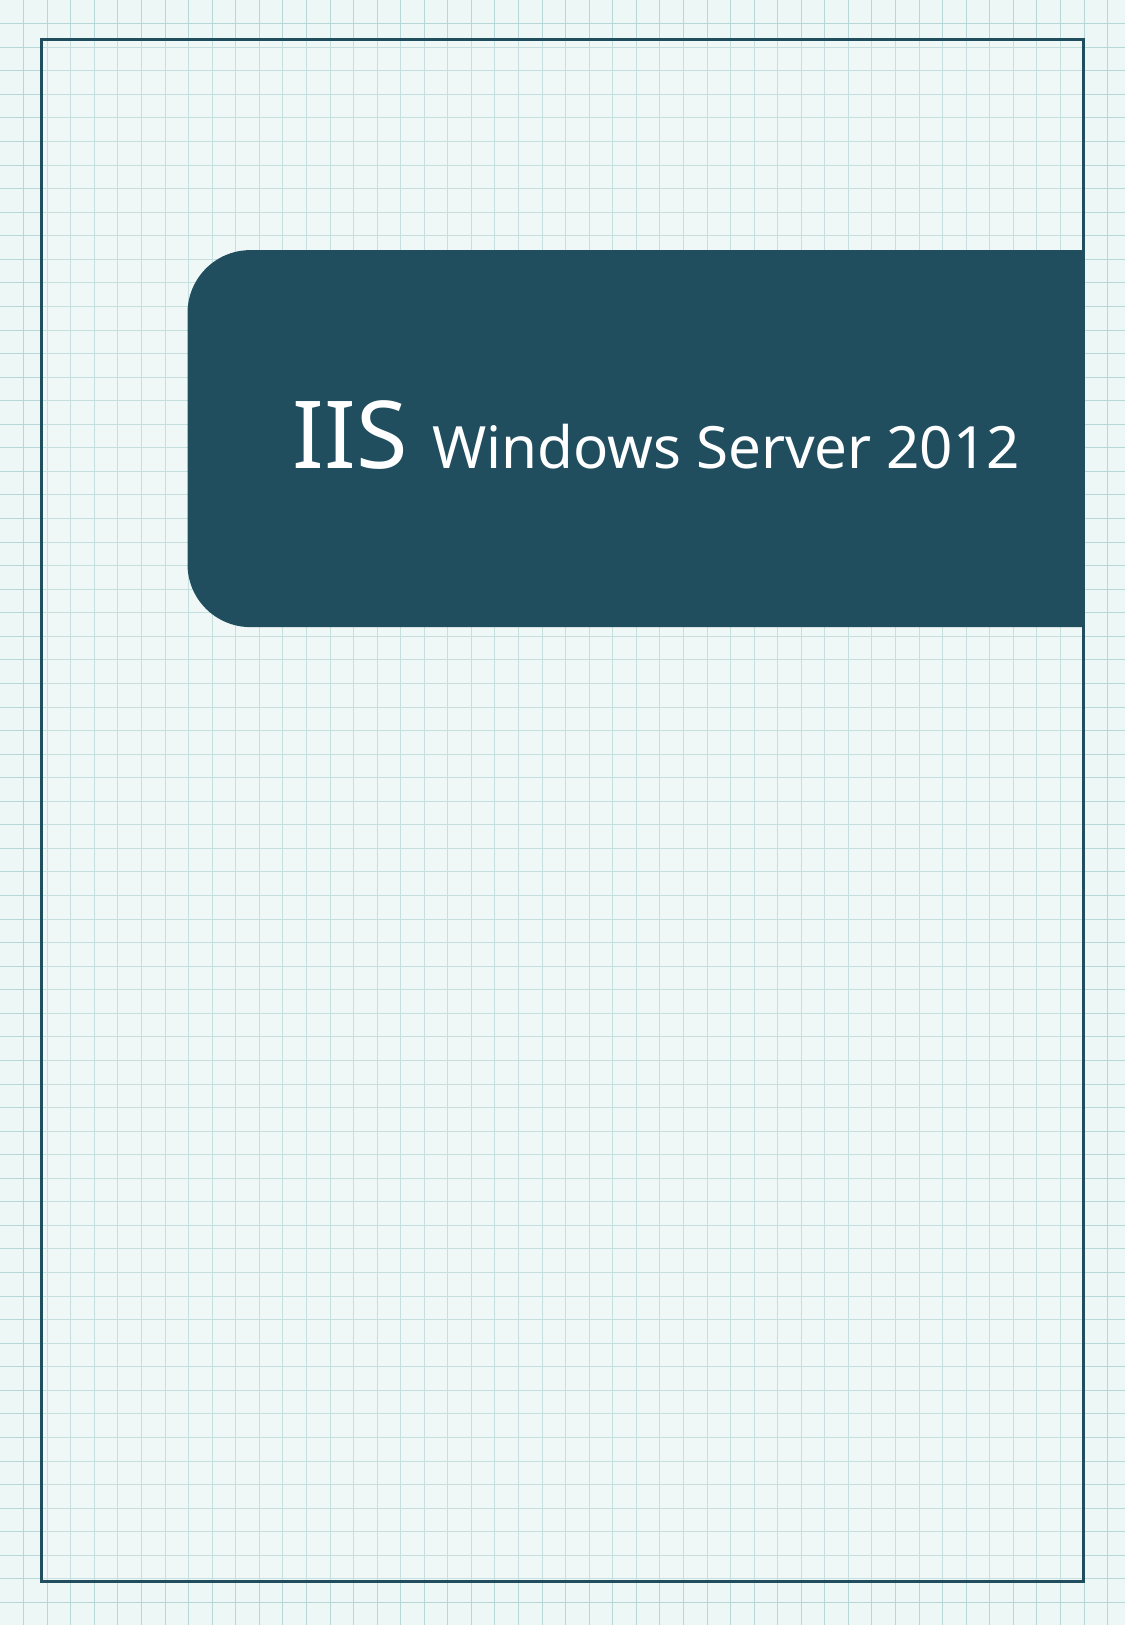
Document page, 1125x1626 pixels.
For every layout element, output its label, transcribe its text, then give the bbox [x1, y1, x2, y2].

title IIS Windows Server 2012 [251, 327, 1061, 550]
text_box [41, 38, 1084, 1582]
text_box [186, 249, 1085, 629]
